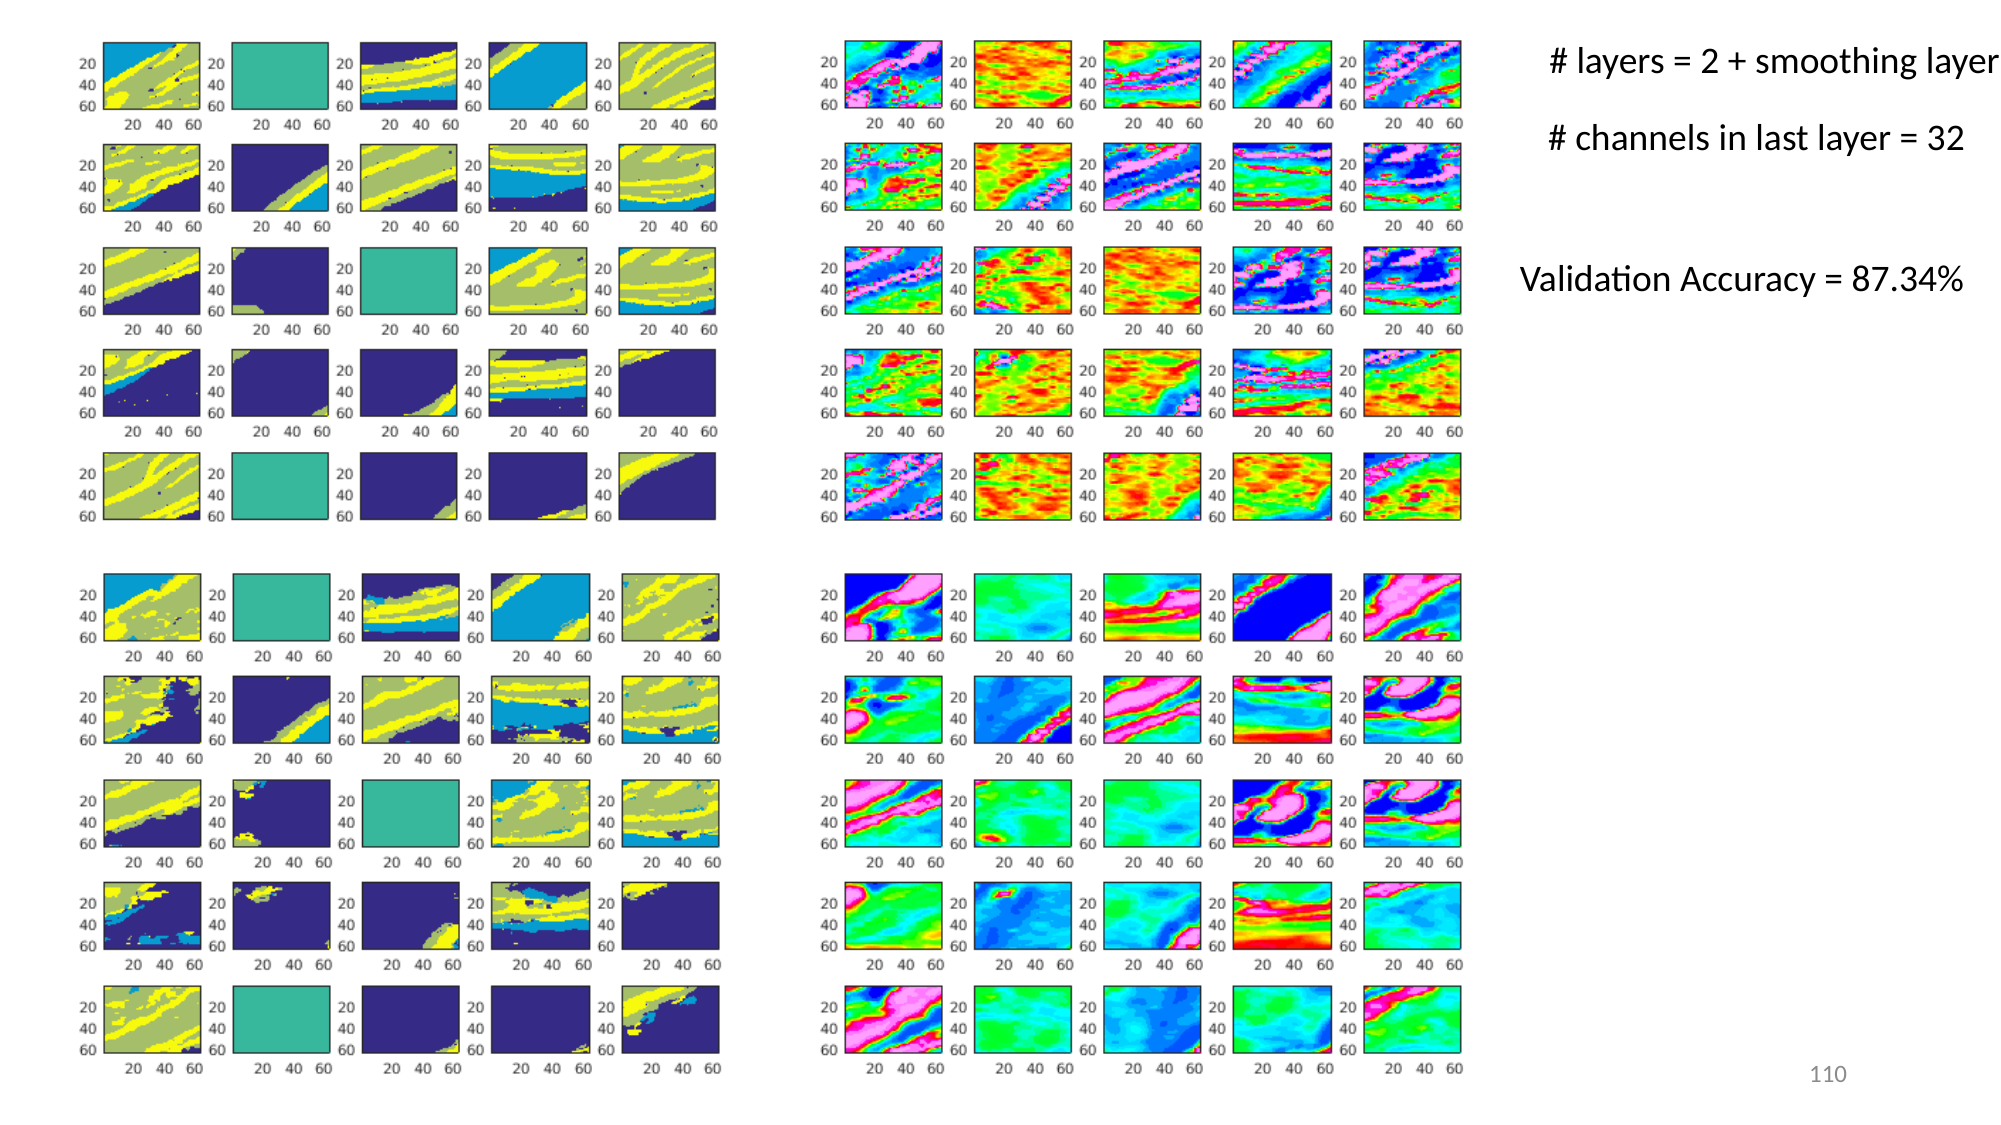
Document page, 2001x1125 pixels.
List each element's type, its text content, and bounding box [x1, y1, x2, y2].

text_box # layers = 2 + smoothing layer [1537, 28, 2000, 105]
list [795, 528, 1537, 1125]
slide_number 110 [1537, 1042, 1863, 1103]
text_box # channels in last layer = 32 [1537, 105, 2000, 166]
text_box Validation Accuracy = 87.34% [1537, 246, 1980, 307]
picture [0, 0, 1537, 1125]
